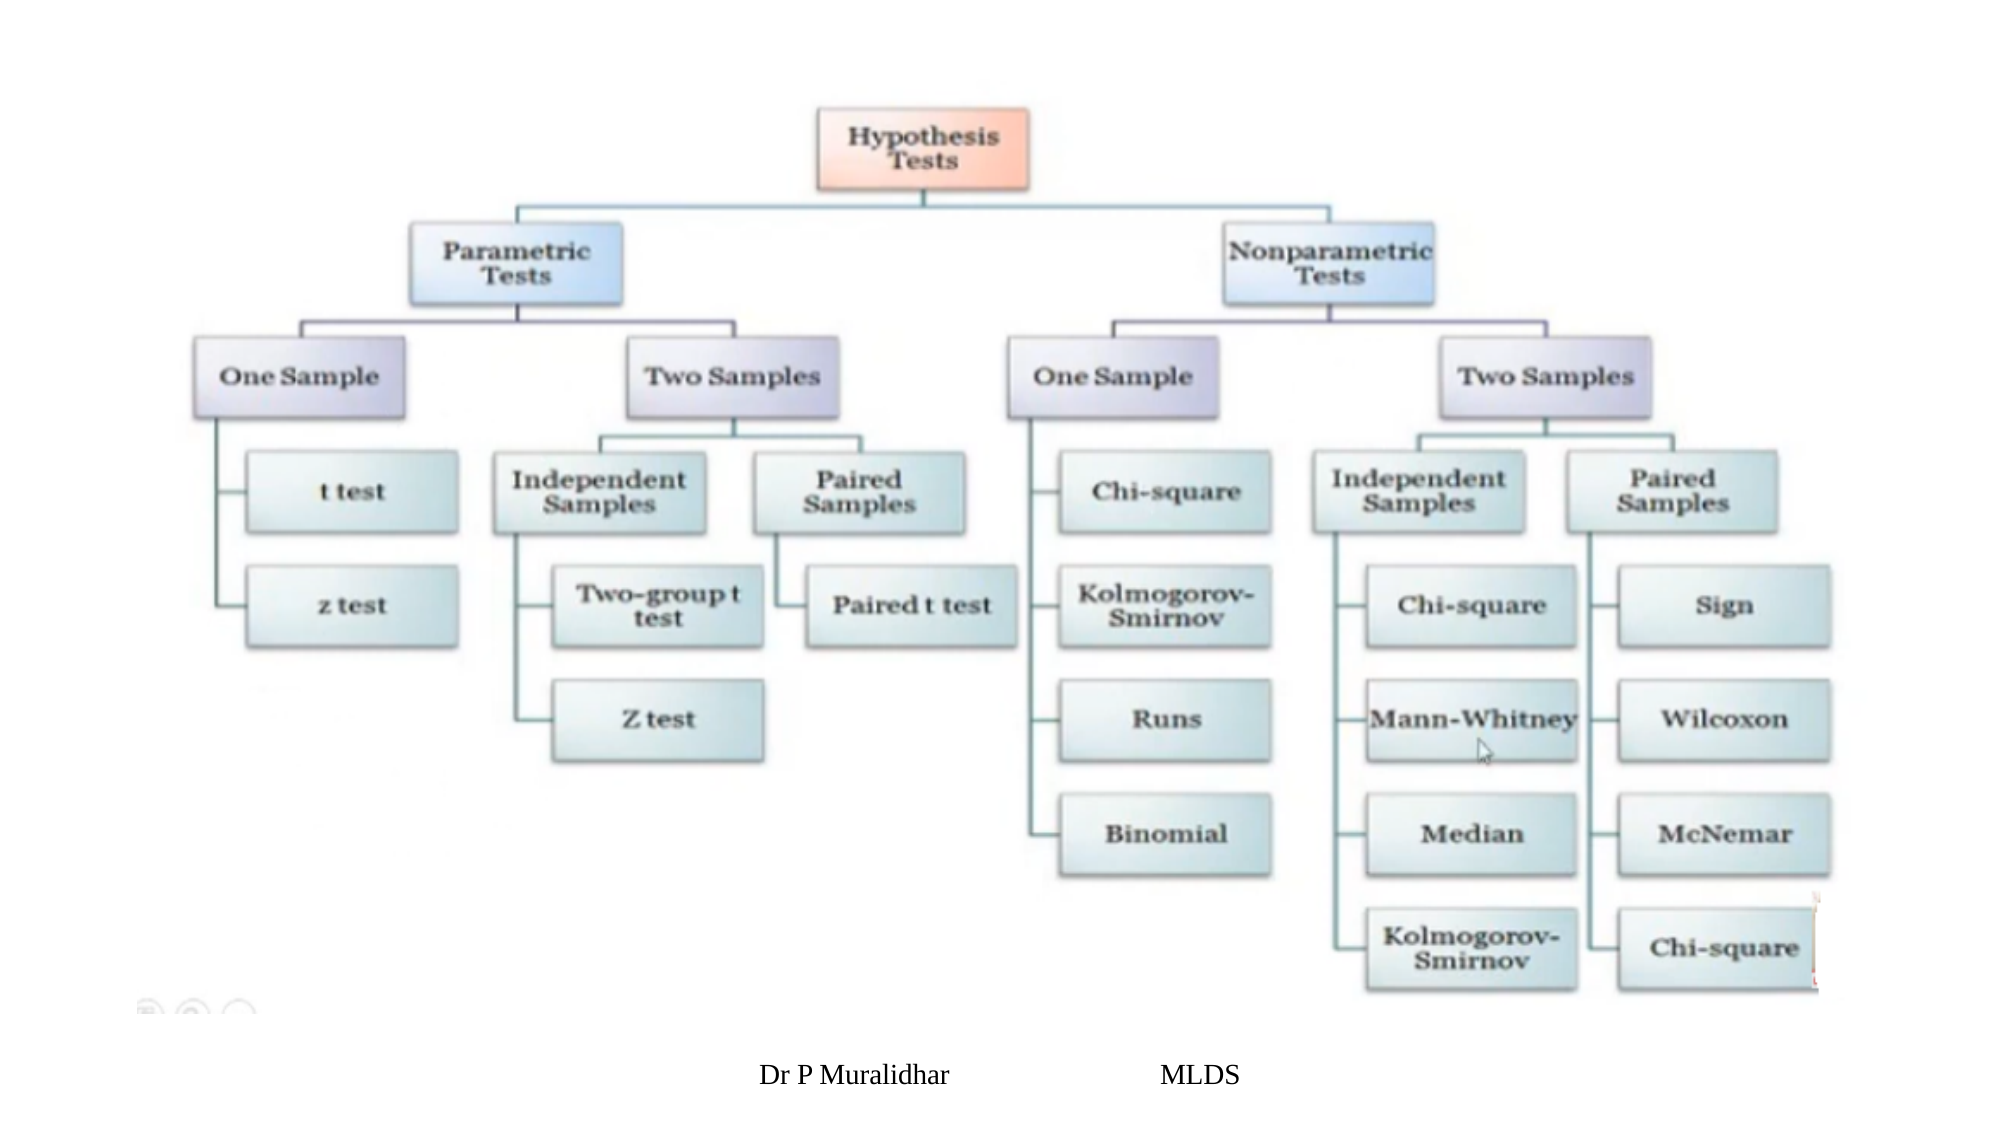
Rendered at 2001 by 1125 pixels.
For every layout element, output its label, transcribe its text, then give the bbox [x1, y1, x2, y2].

picture [137, 59, 1876, 1014]
footer Dr P Muralidhar MLDS [662, 1042, 1338, 1103]
